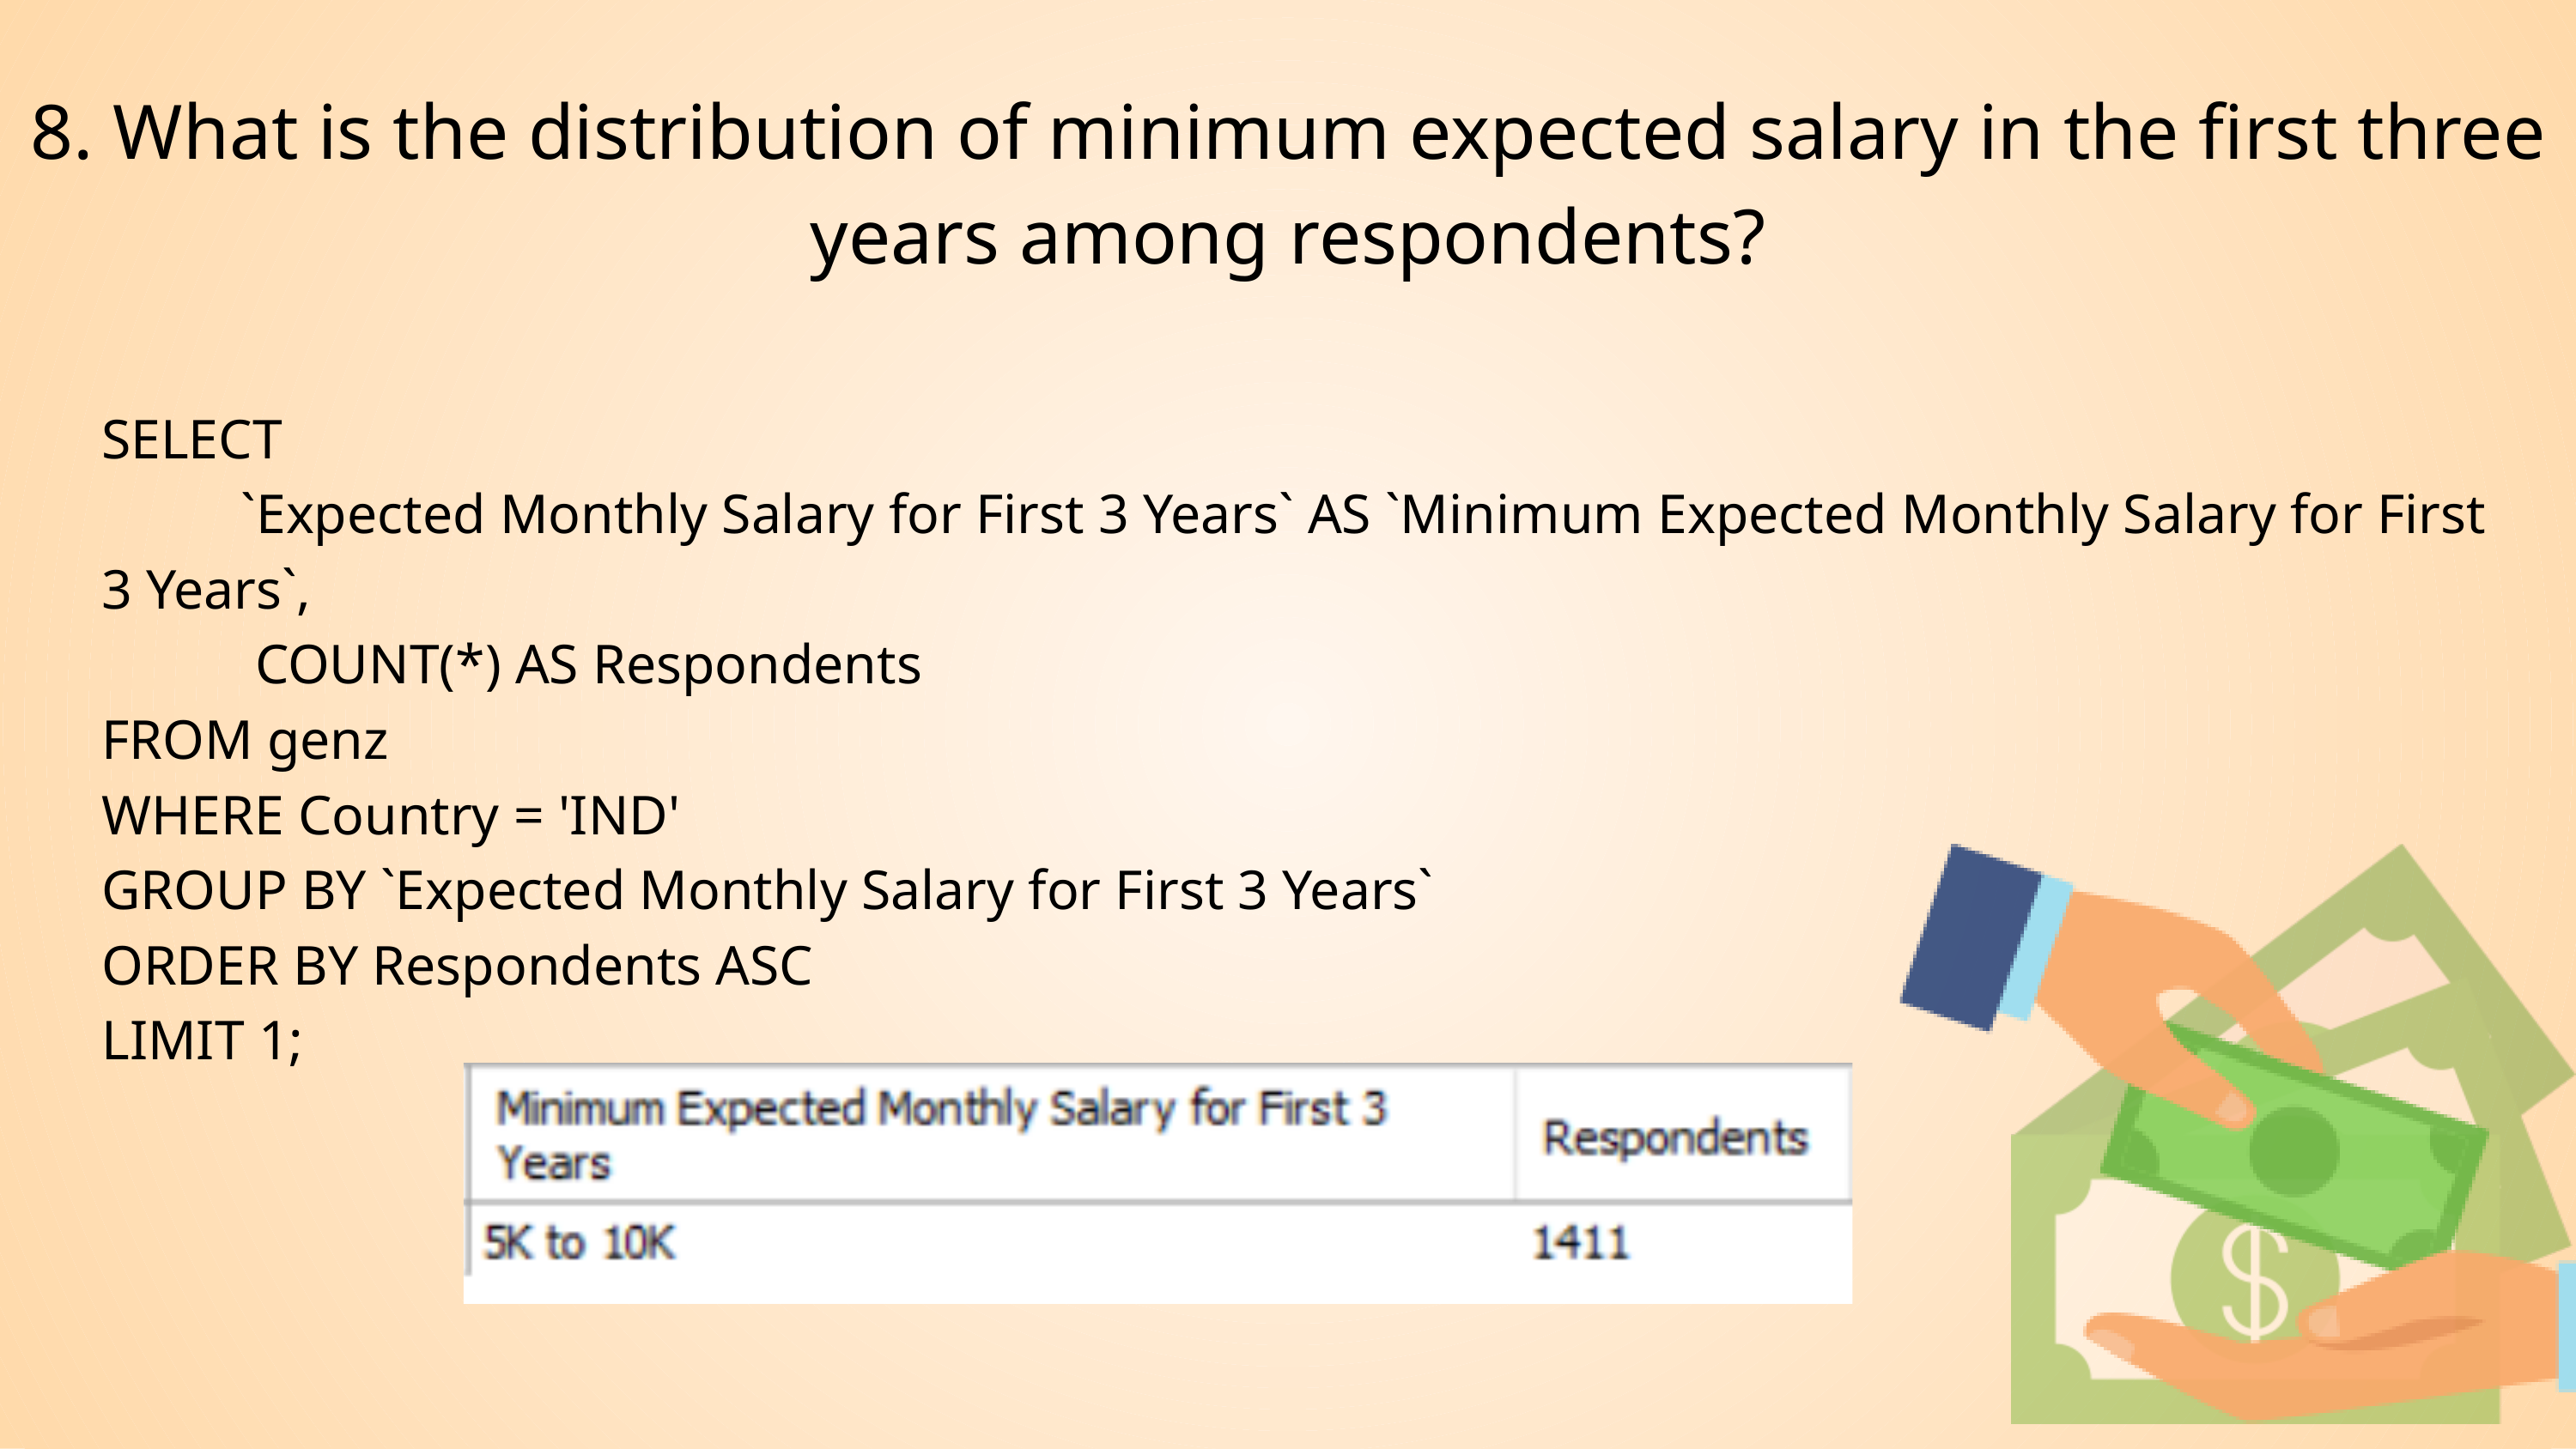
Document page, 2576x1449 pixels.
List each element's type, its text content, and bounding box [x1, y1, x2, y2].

text_box 8. What is the distribution of minimum expected salary in the first three years among respondents? [0, 69, 2576, 280]
text_box SELECT `Expected Monthly Salary for First 3 Years` AS `Minimum Expected Monthly Salary for First 3 Years`, COUNT(*) AS Respondents FROM genz WHERE Country = 'IND' GROUP BY `Expected Monthly Salary for First 3 Years` ORDER BY Respondents ASC LIMIT 1; [101, 394, 2490, 1070]
text_box [463, 1063, 1853, 1304]
text_box [1899, 844, 2576, 1424]
